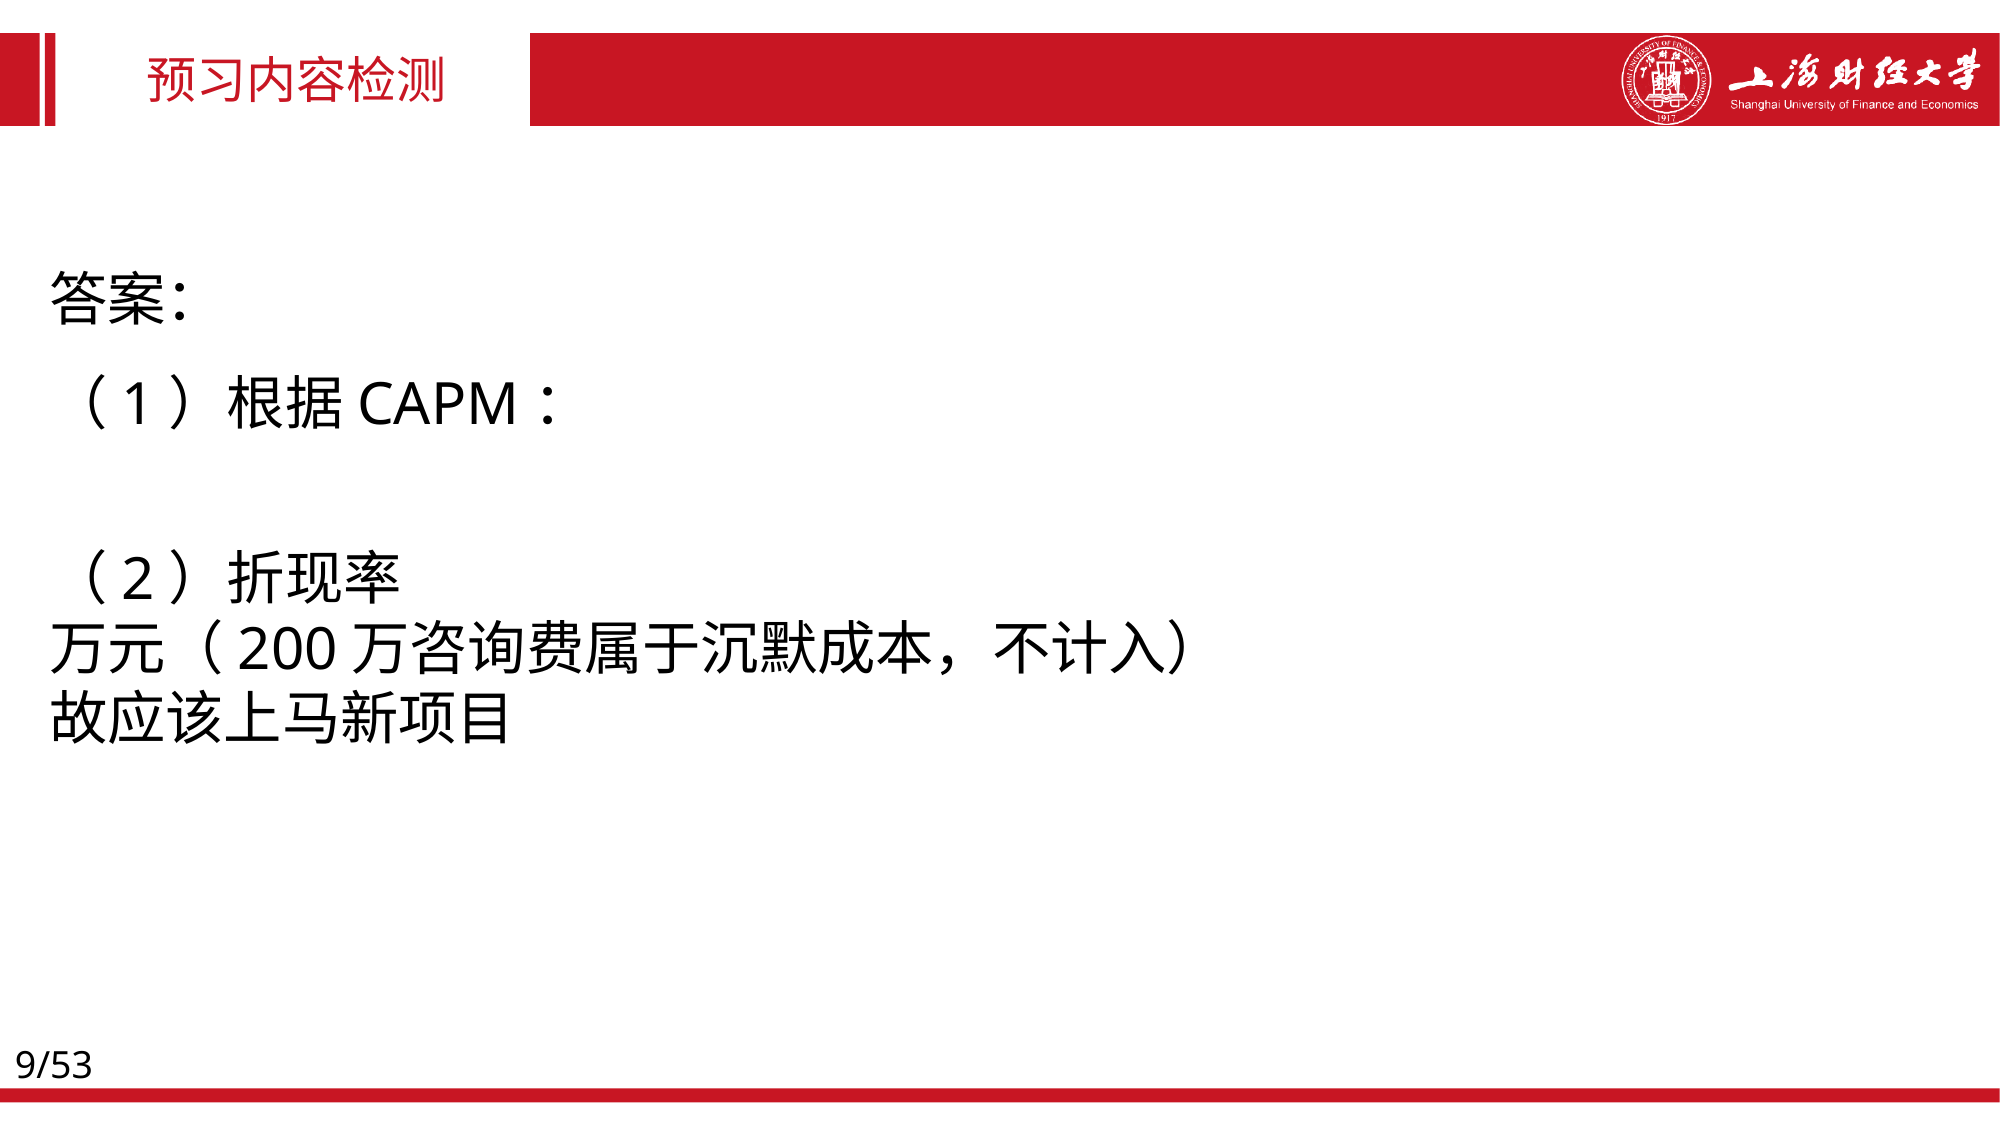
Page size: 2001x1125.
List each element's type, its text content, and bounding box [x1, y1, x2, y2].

picture [1595, 0, 2000, 172]
text_box 预习内容检测 [131, 41, 462, 116]
